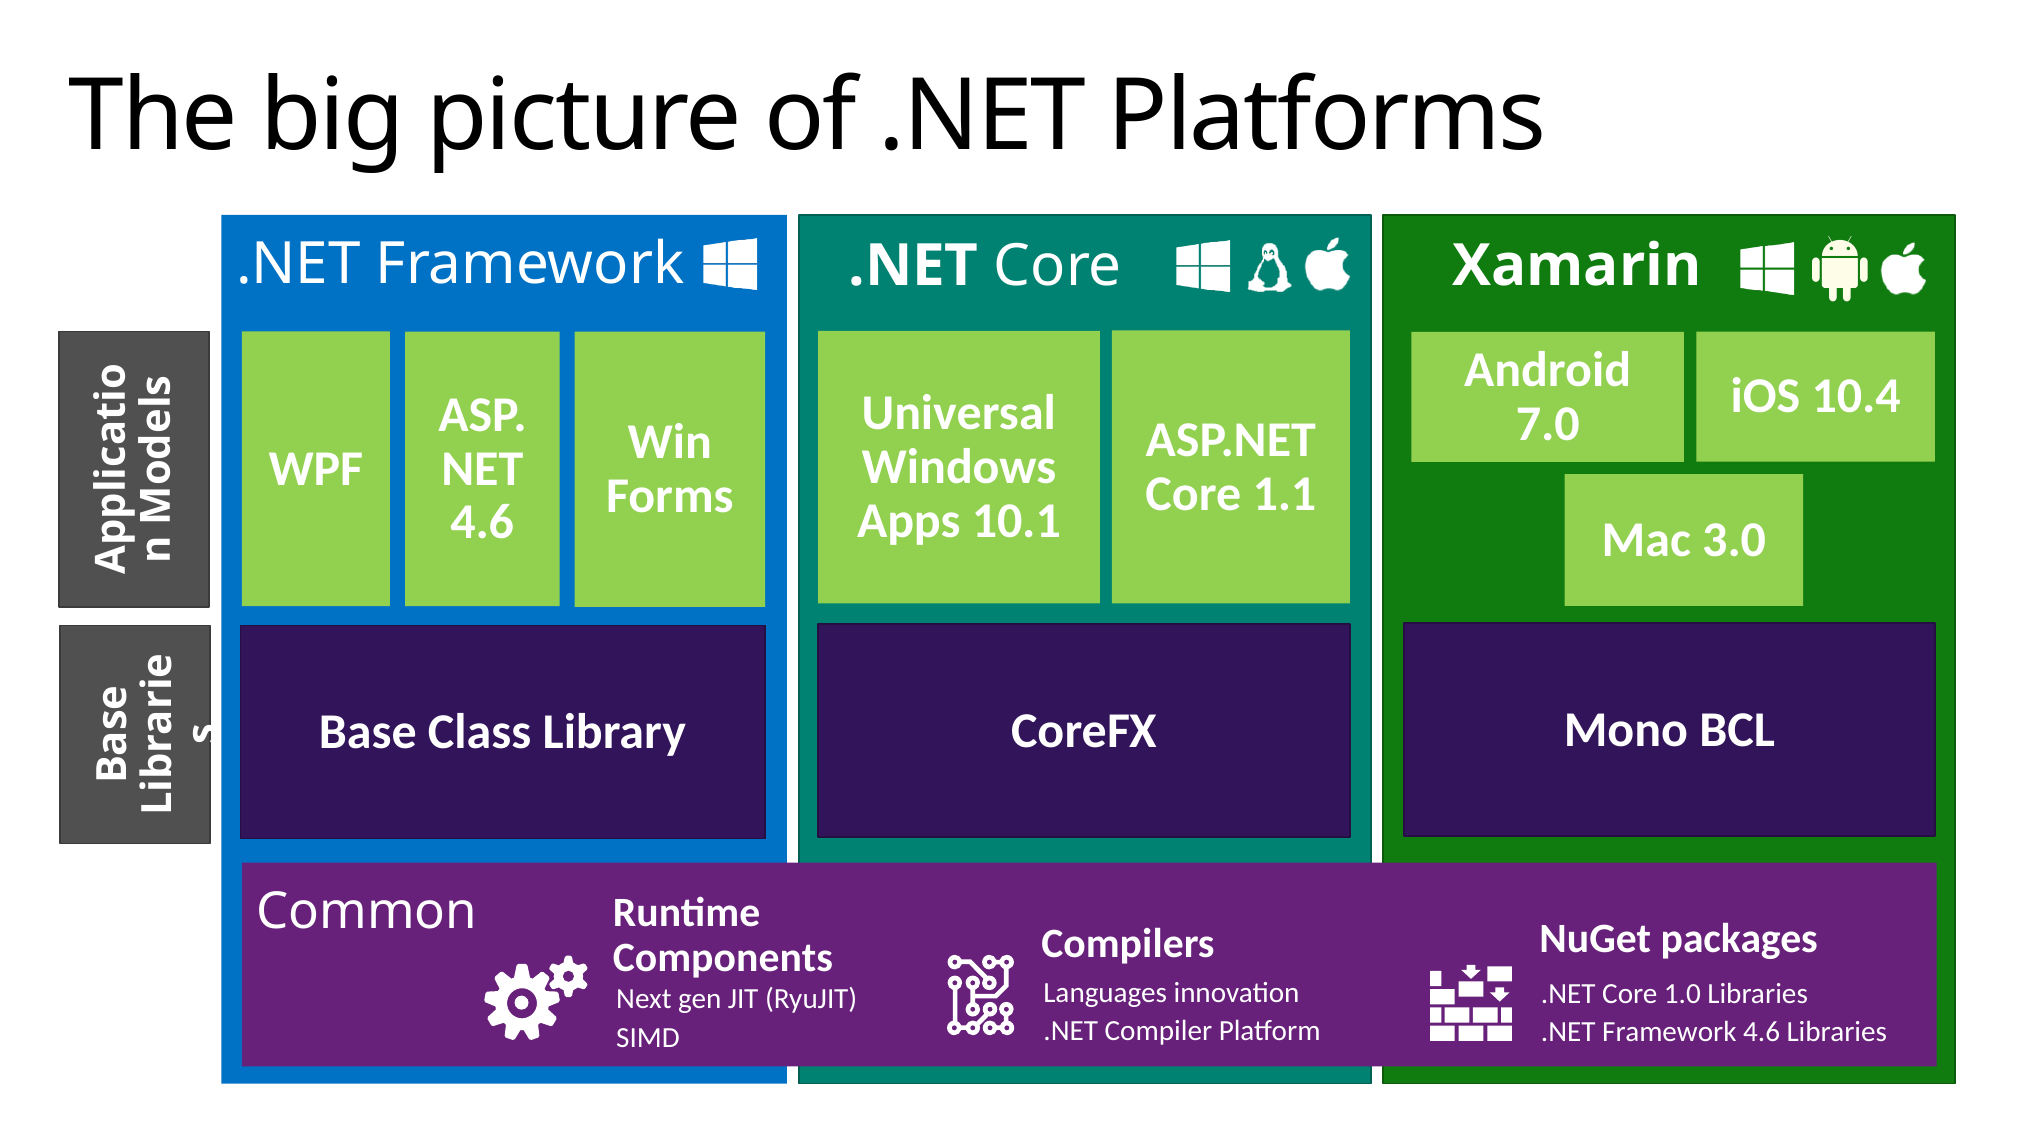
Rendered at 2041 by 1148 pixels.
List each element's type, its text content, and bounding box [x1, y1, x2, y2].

text_box iOS 10.4 [1696, 331, 1936, 462]
title The big picture of .NET Platforms [45, 48, 1996, 199]
text_box [798, 214, 1372, 862]
text_box CoreFX [817, 623, 1351, 838]
text_box Mac 3.0 [1564, 473, 1804, 607]
text_box Base Class Library [240, 625, 766, 839]
text_box Xamarin [1437, 219, 1906, 305]
text_box WPF [241, 331, 391, 607]
picture [1167, 232, 1235, 300]
text_box [1382, 214, 1956, 1084]
text_box Android 7.0 [1411, 331, 1685, 463]
text_box Base Libraries [59, 625, 211, 844]
picture [1303, 236, 1351, 292]
text_box [221, 214, 787, 1084]
text_box ASP.NET Core 1.1 [1111, 330, 1351, 604]
picture [694, 230, 762, 299]
picture [1731, 234, 1799, 303]
text_box Win Forms [574, 331, 766, 608]
text_box ASP.NET 4.6 [404, 331, 560, 607]
text_box Mono BCL [1403, 622, 1936, 837]
picture [1237, 236, 1301, 299]
text_box .NET Framework [221, 217, 759, 303]
text_box Application Models [58, 331, 210, 608]
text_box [241, 862, 1937, 1067]
text_box Universal Windows Apps 10.1 [817, 330, 1101, 604]
picture [1812, 235, 1868, 302]
text_box [798, 1067, 1372, 1084]
picture [1879, 241, 1927, 297]
text_box .NET Core [833, 219, 1351, 305]
